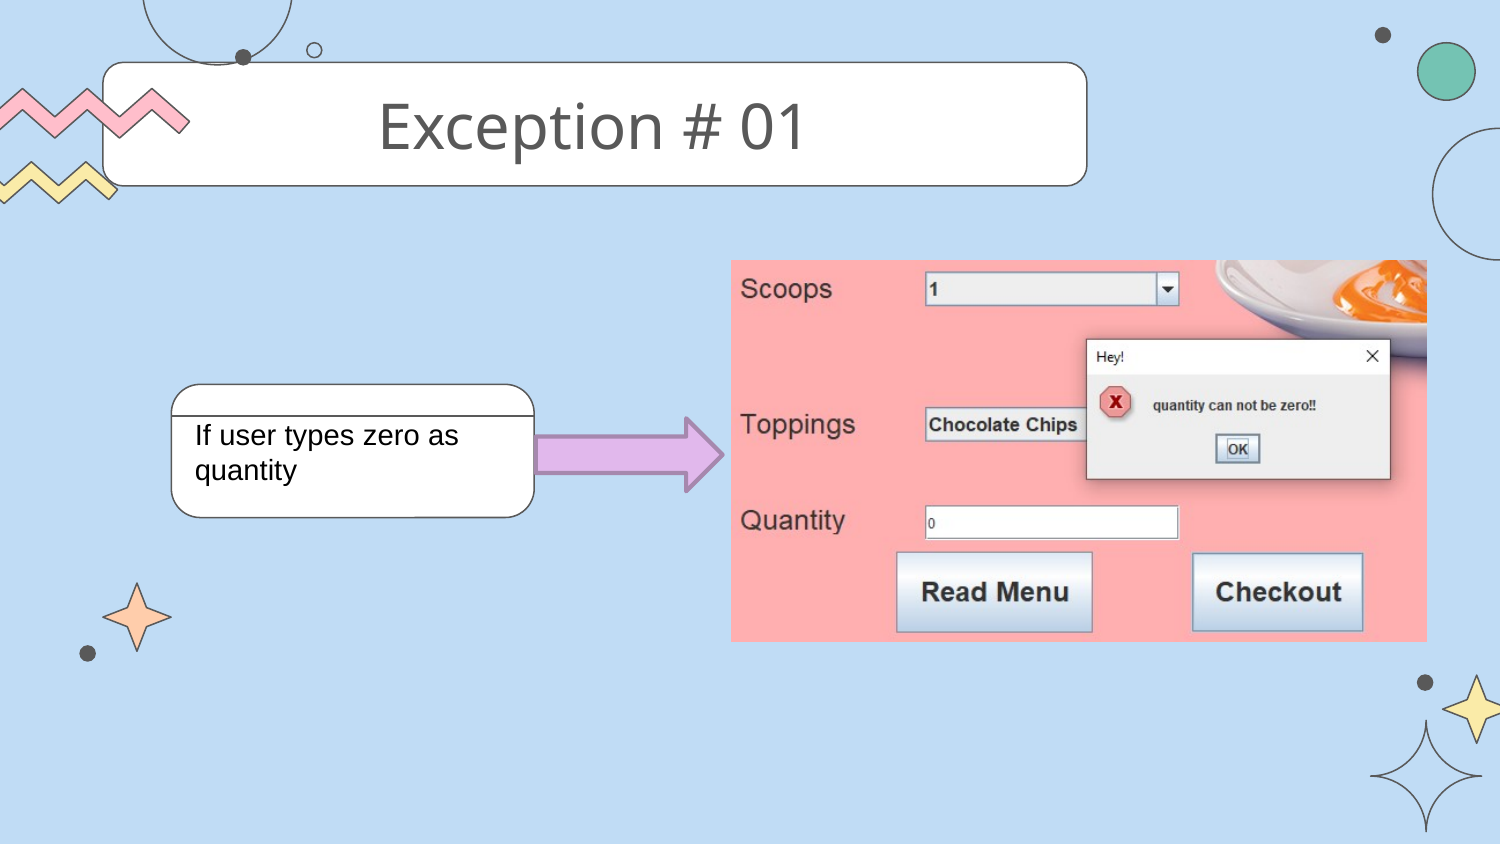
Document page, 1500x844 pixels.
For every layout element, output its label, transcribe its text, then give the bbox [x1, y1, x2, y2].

text_box [0, 161, 118, 204]
text_box [0, 88, 190, 139]
text_box [539, 416, 725, 494]
text_box [1417, 42, 1476, 101]
picture [731, 260, 1427, 642]
list Exception # 01 [138, 81, 1052, 168]
text_box [102, 62, 1087, 186]
text_box [1442, 675, 1500, 744]
text_box [102, 583, 172, 652]
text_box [170, 384, 535, 518]
text_box [1432, 128, 1500, 260]
text_box [306, 42, 322, 58]
text_box [143, 0, 292, 65]
text_box [1370, 720, 1482, 832]
text_box [80, 645, 96, 661]
text_box [1417, 675, 1433, 691]
text_box [235, 49, 251, 65]
text_box [1375, 27, 1391, 43]
